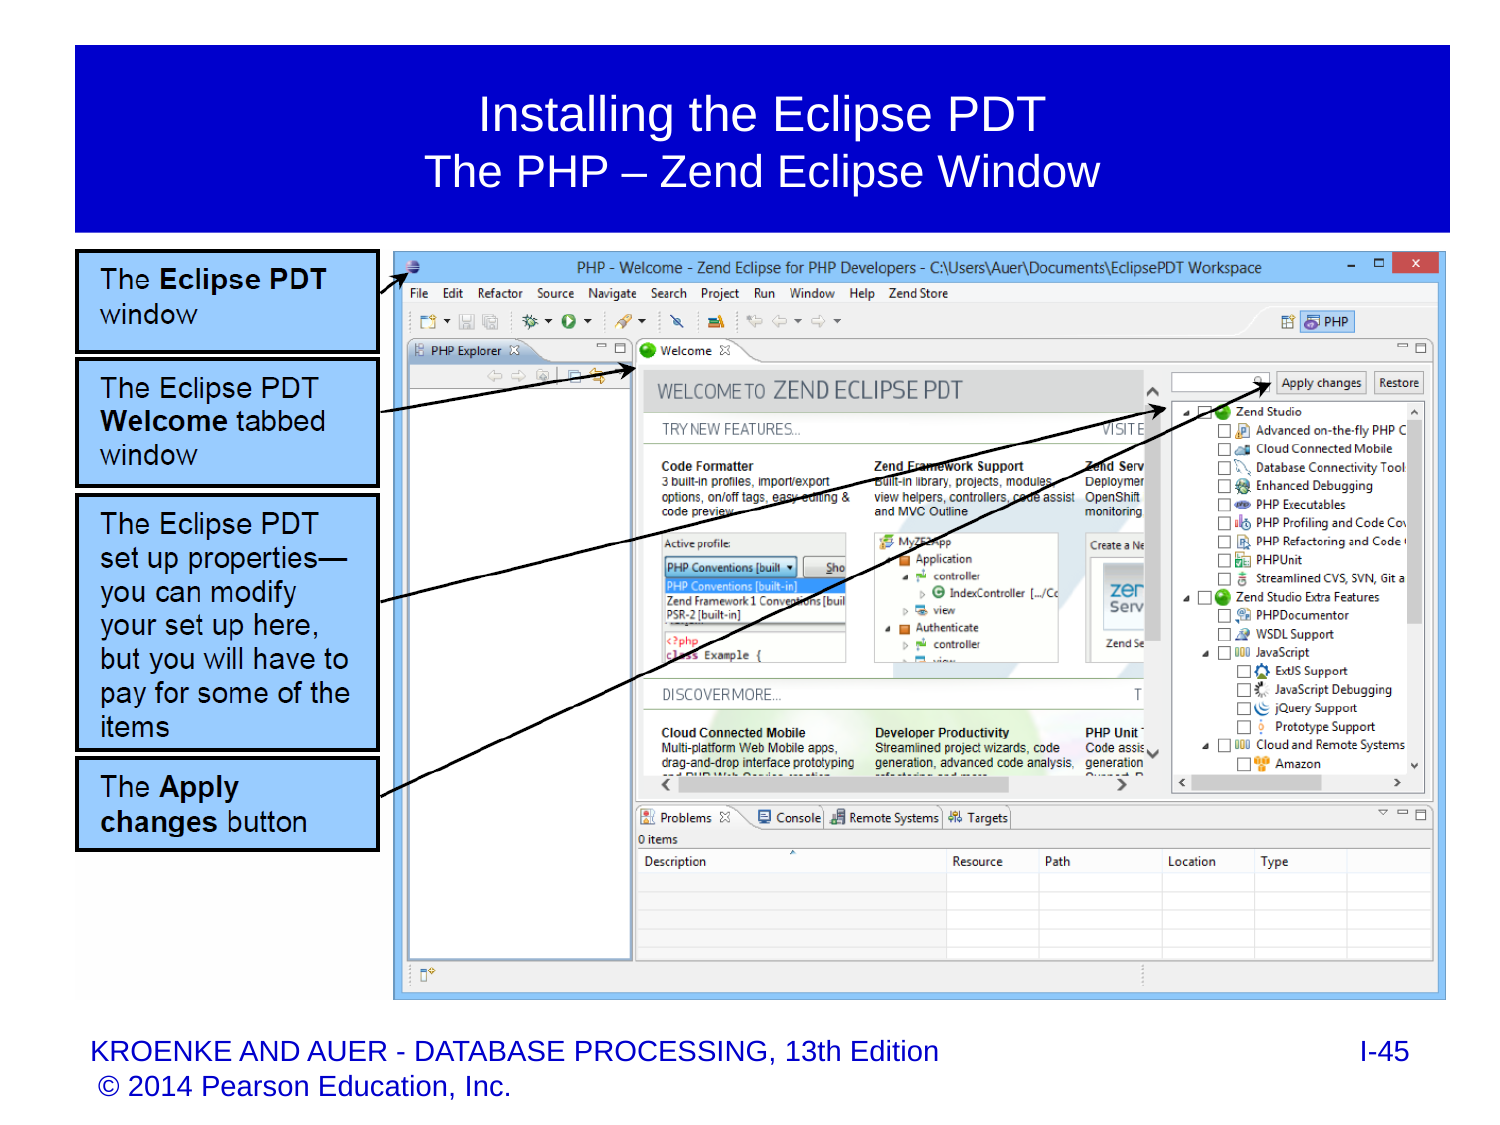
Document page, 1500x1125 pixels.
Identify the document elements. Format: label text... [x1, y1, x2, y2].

picture [74, 249, 1446, 1000]
footer KROENKE AND AUER - DATABASE PROCESSING, 13th Edition © 2014 Pearson Education, Inc. [74, 1024, 963, 1104]
slide_number I-45 [1074, 1024, 1426, 1103]
title Installing the Eclipse PDT The PHP – Zend Eclipse Window [75, 45, 1450, 233]
